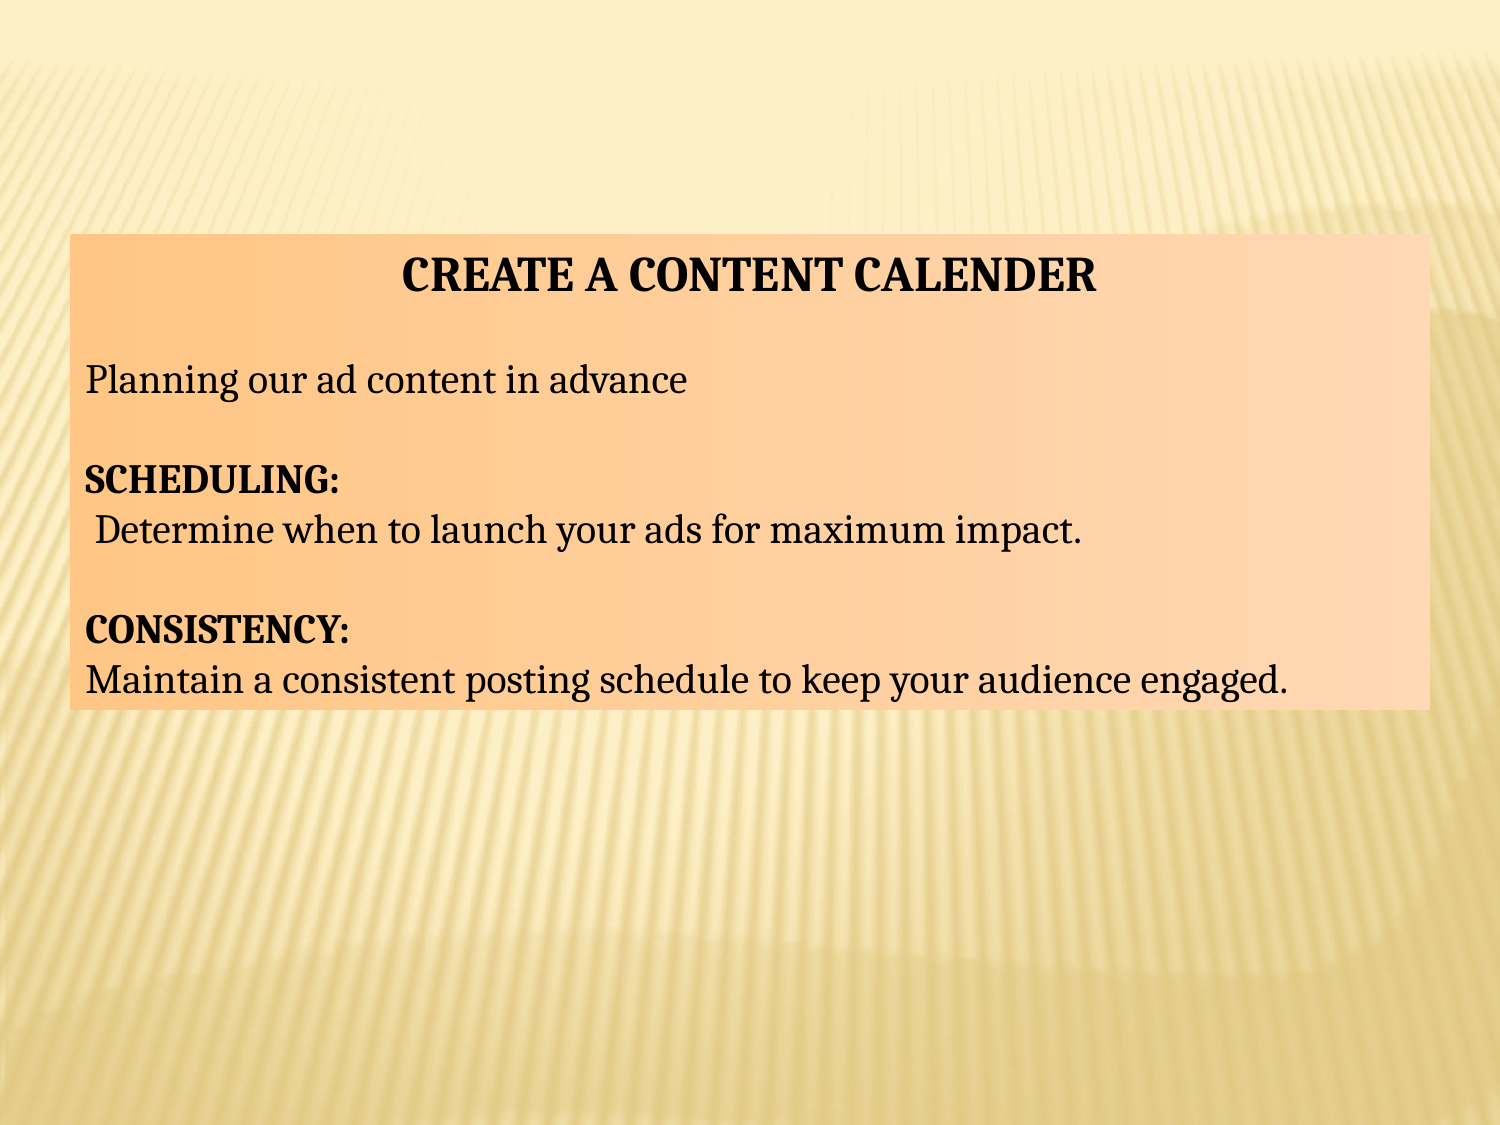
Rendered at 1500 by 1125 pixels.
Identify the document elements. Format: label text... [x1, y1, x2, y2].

picture [0, 0, 1500, 1125]
text_box CREATE A CONTENT CALENDER Planning our ad content in advance SCHEDULING: Determine when to launch your ads for maximum impact. CONSISTENCY: Maintain a consistent posting schedule to keep your audience engaged. [70, 234, 1430, 710]
